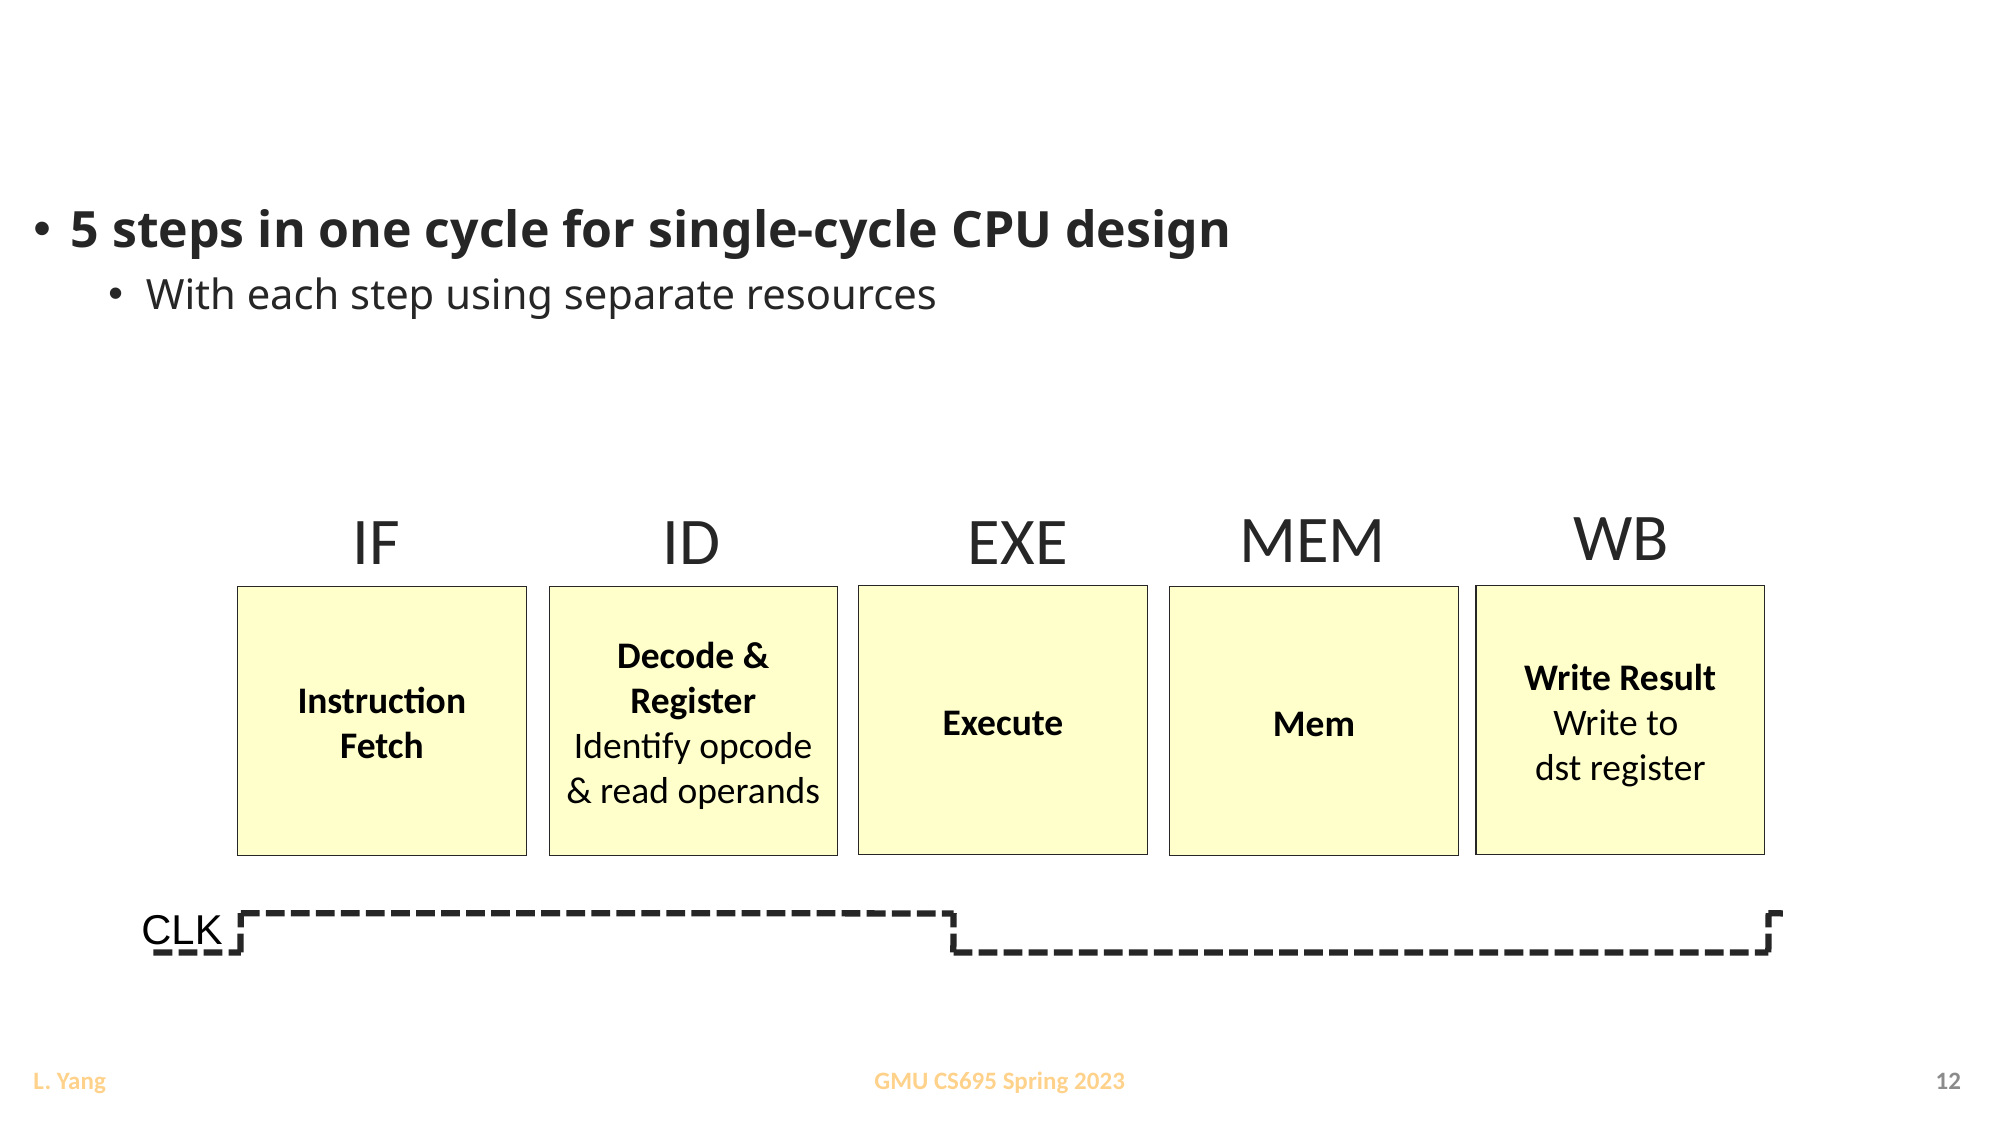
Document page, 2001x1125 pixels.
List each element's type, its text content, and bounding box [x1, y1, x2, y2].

text_box WB [1558, 486, 1685, 581]
text_box EXE [953, 490, 1083, 586]
text_box Mem [1169, 586, 1459, 856]
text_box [153, 913, 1783, 953]
text_box Execute [858, 585, 1148, 855]
text_box Decode & Register Identify opcode & read operands [549, 586, 838, 856]
text_box IF [338, 490, 416, 585]
list 5 steps in one cycle for single-cycle CPU design With each step using separate resources [18, 190, 1976, 1035]
slide_number L. Yang [18, 1050, 469, 1110]
text_box CLK [106, 895, 258, 961]
text_box ID [647, 490, 736, 585]
text_box Instruction Fetch [237, 586, 527, 856]
text_box Write Result Write to dst register [1475, 585, 1765, 855]
text_box MEM [1224, 488, 1401, 584]
footer GMU CS695 Spring 2023 [662, 1050, 1338, 1110]
slide_number 12 [1526, 1050, 1977, 1110]
